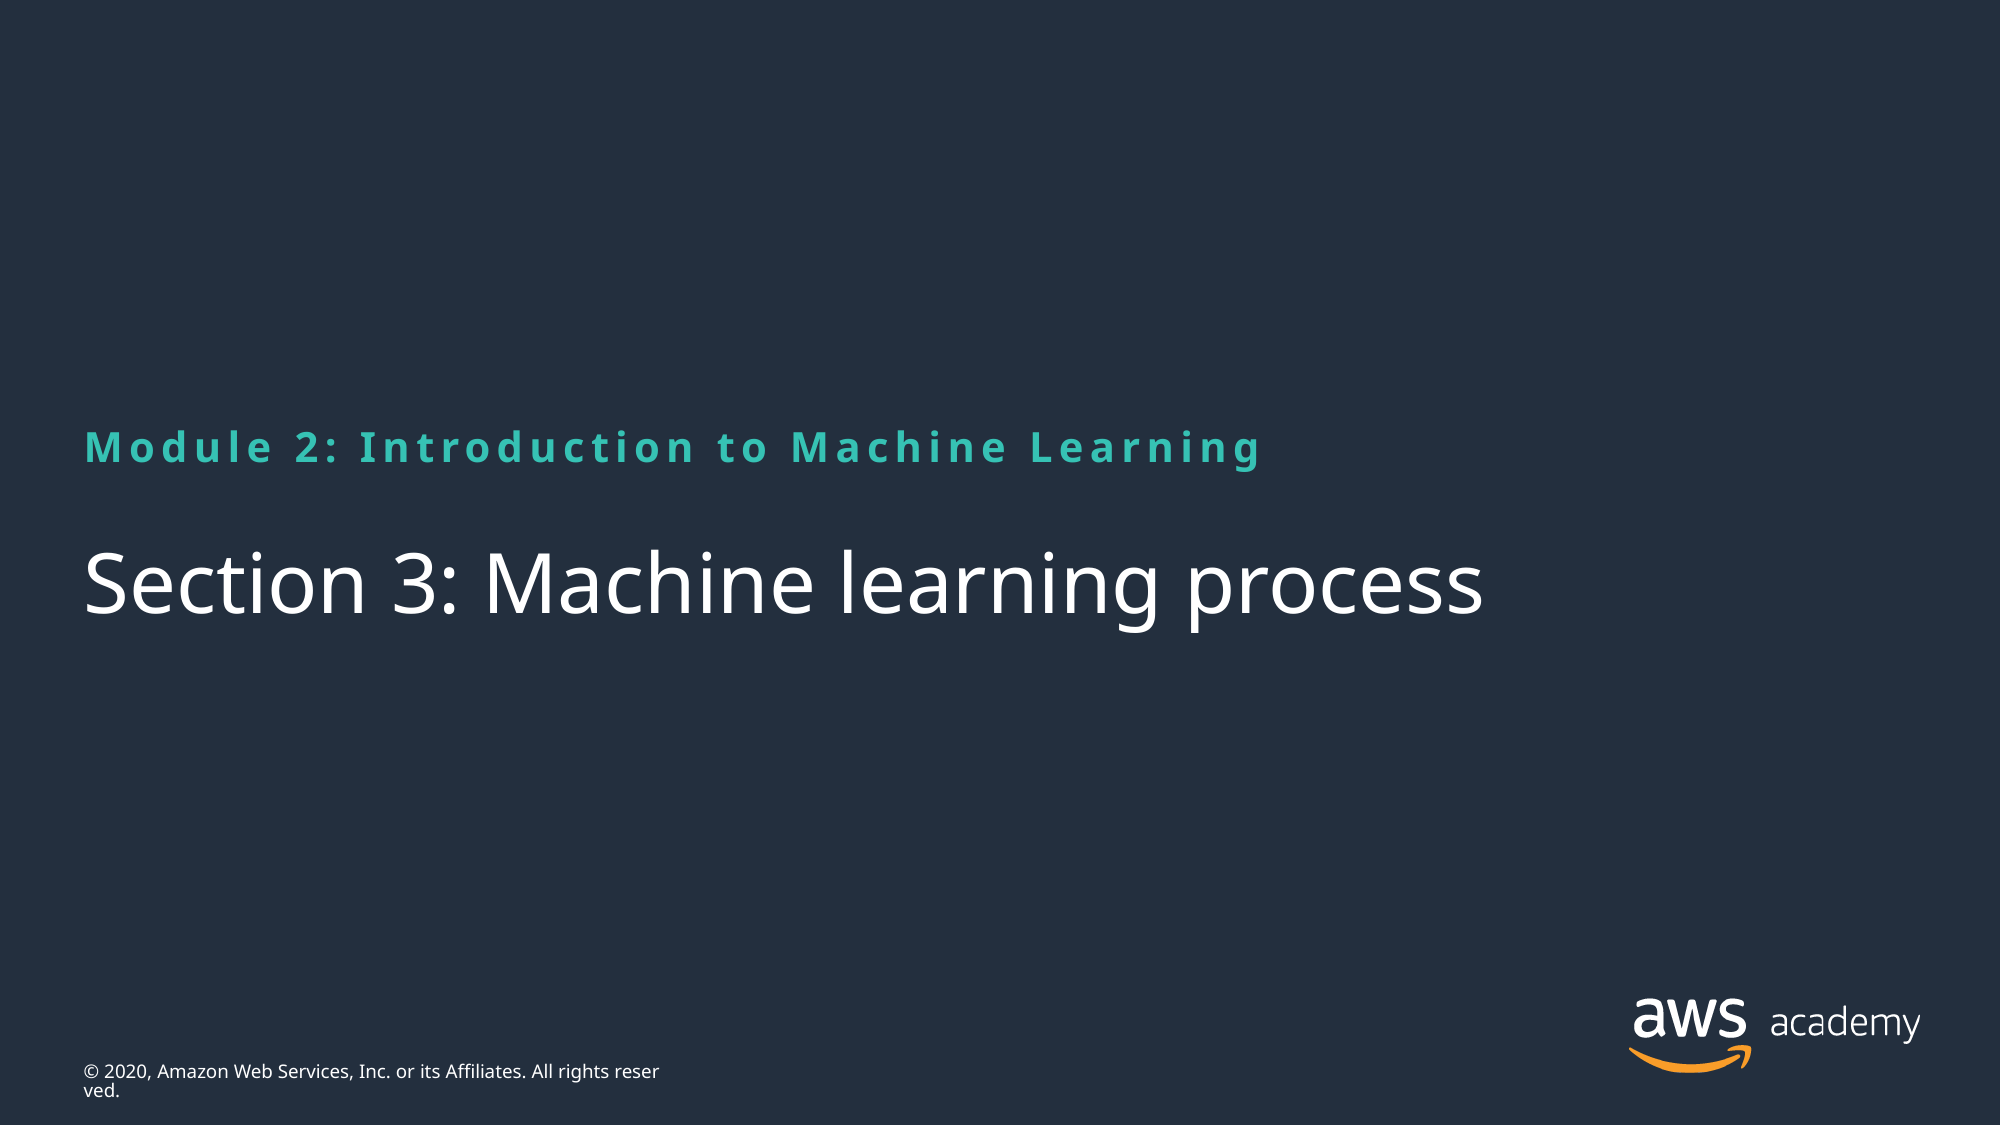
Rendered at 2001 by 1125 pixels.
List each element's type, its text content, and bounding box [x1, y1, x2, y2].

picture [1629, 998, 1920, 1073]
list Module 2: Introduction to Machine Learning [68, 418, 1586, 500]
title Section 3: Machine learning process [68, 548, 1932, 626]
footer © 2020, Amazon Web Services, Inc. or its Affiliates. All rights reserved. [68, 1042, 682, 1103]
